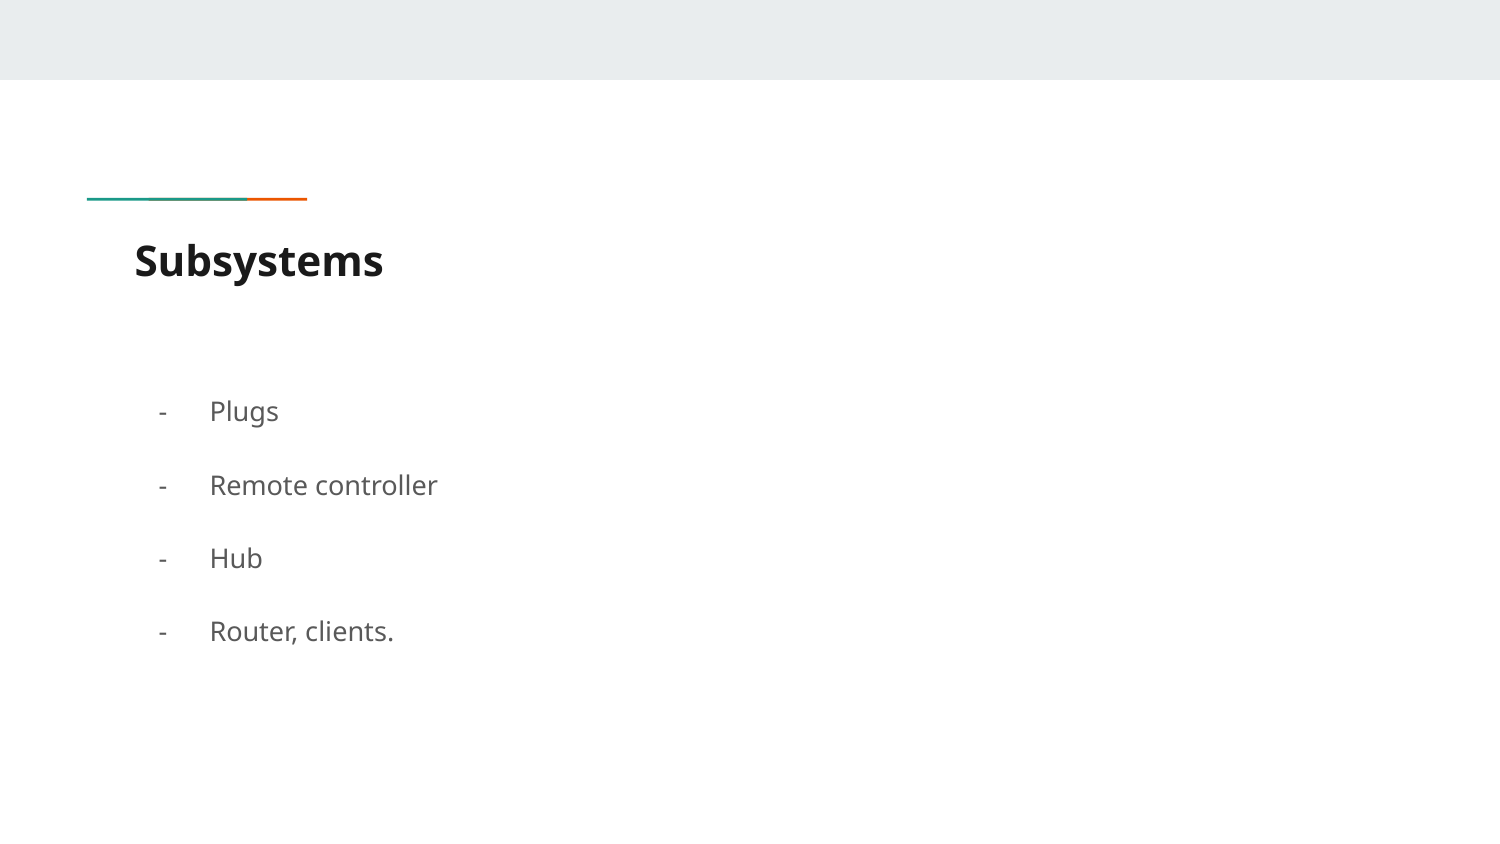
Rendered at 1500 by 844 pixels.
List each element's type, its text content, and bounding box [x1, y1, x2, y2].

list Plugs Remote controller Hub Router, clients. [119, 341, 1381, 712]
title Subsystems [119, 216, 1381, 305]
